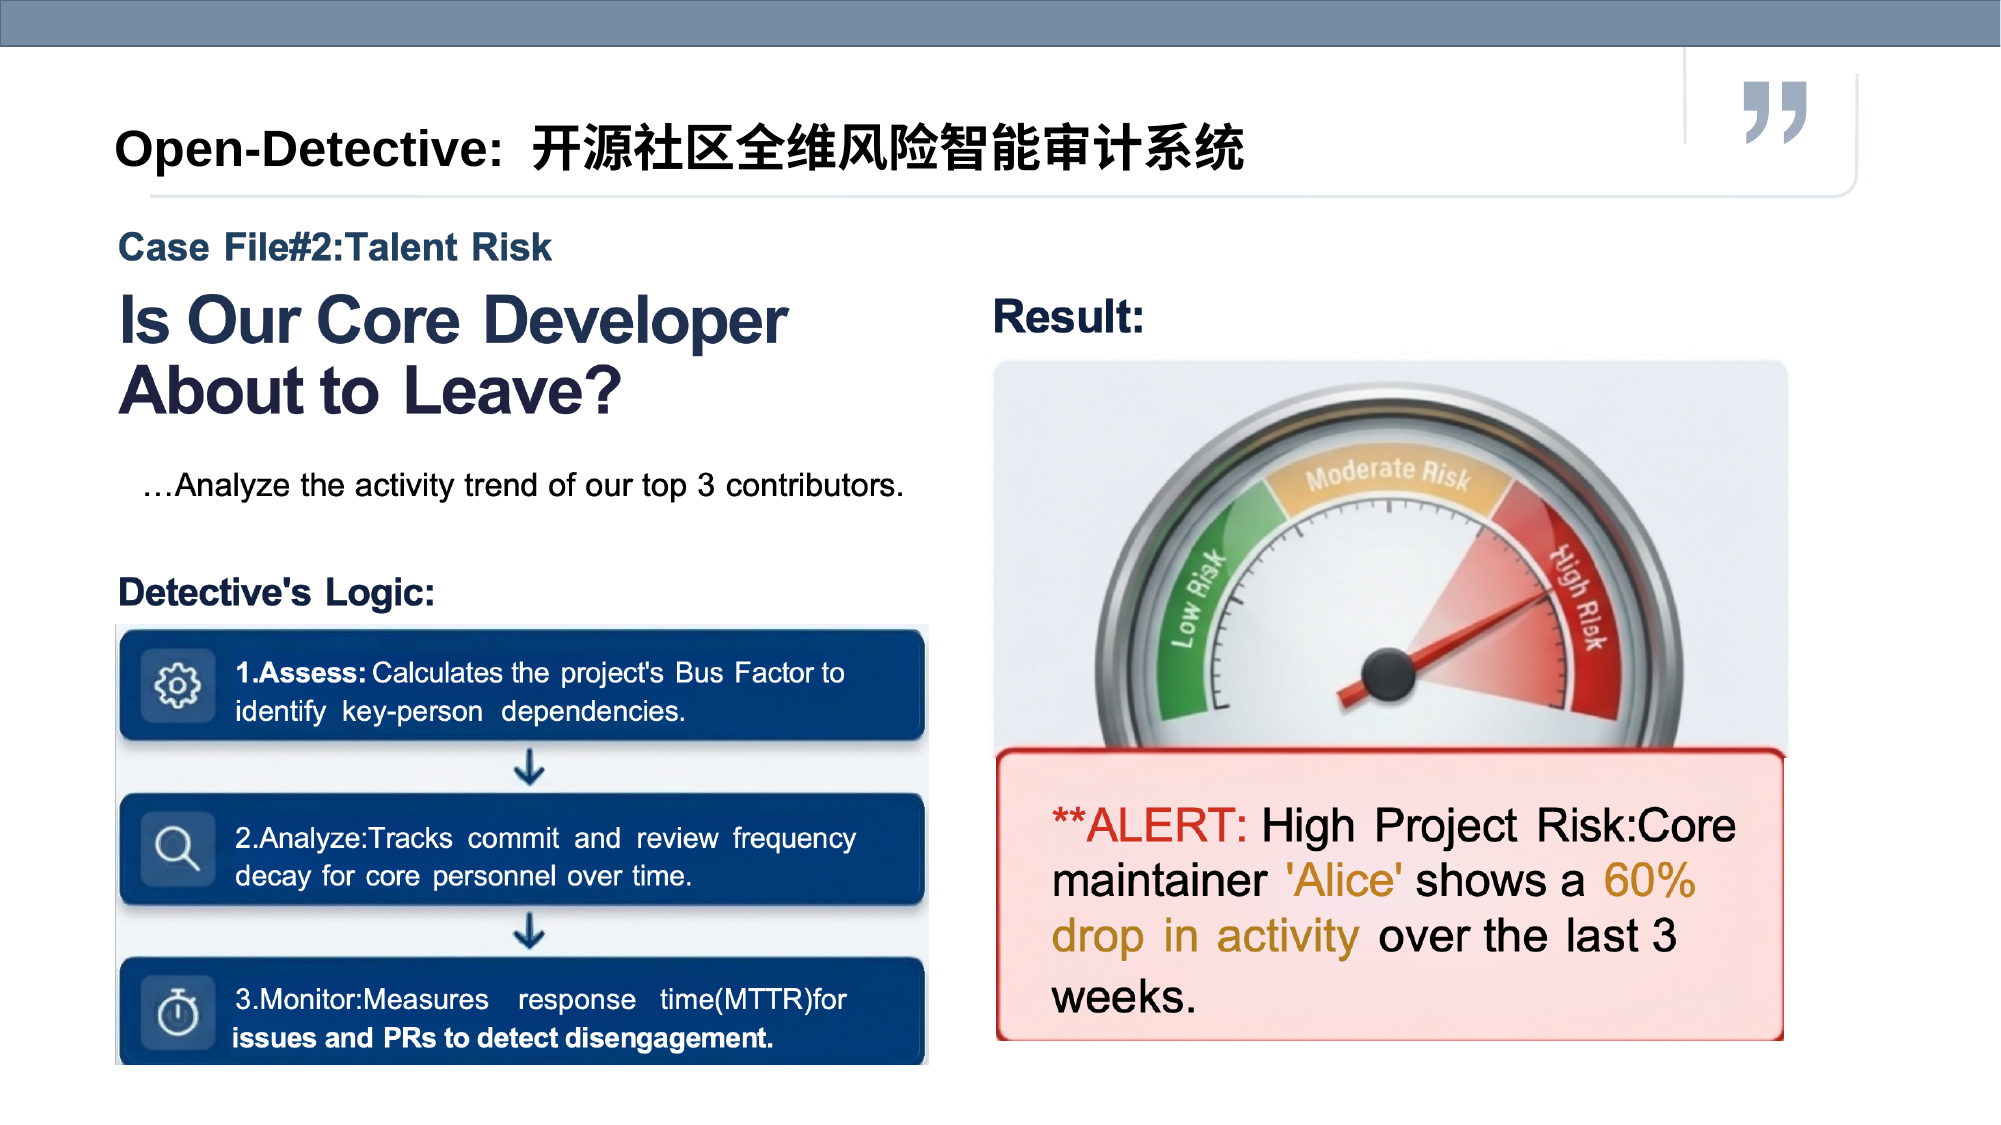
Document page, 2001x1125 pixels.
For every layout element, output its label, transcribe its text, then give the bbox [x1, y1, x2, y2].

title Open-Detective: 开源社区全维风险智能审计系统 [114, 59, 1886, 178]
picture [987, 290, 1796, 1045]
picture [114, 225, 931, 1070]
text_box [0, 0, 2000, 47]
